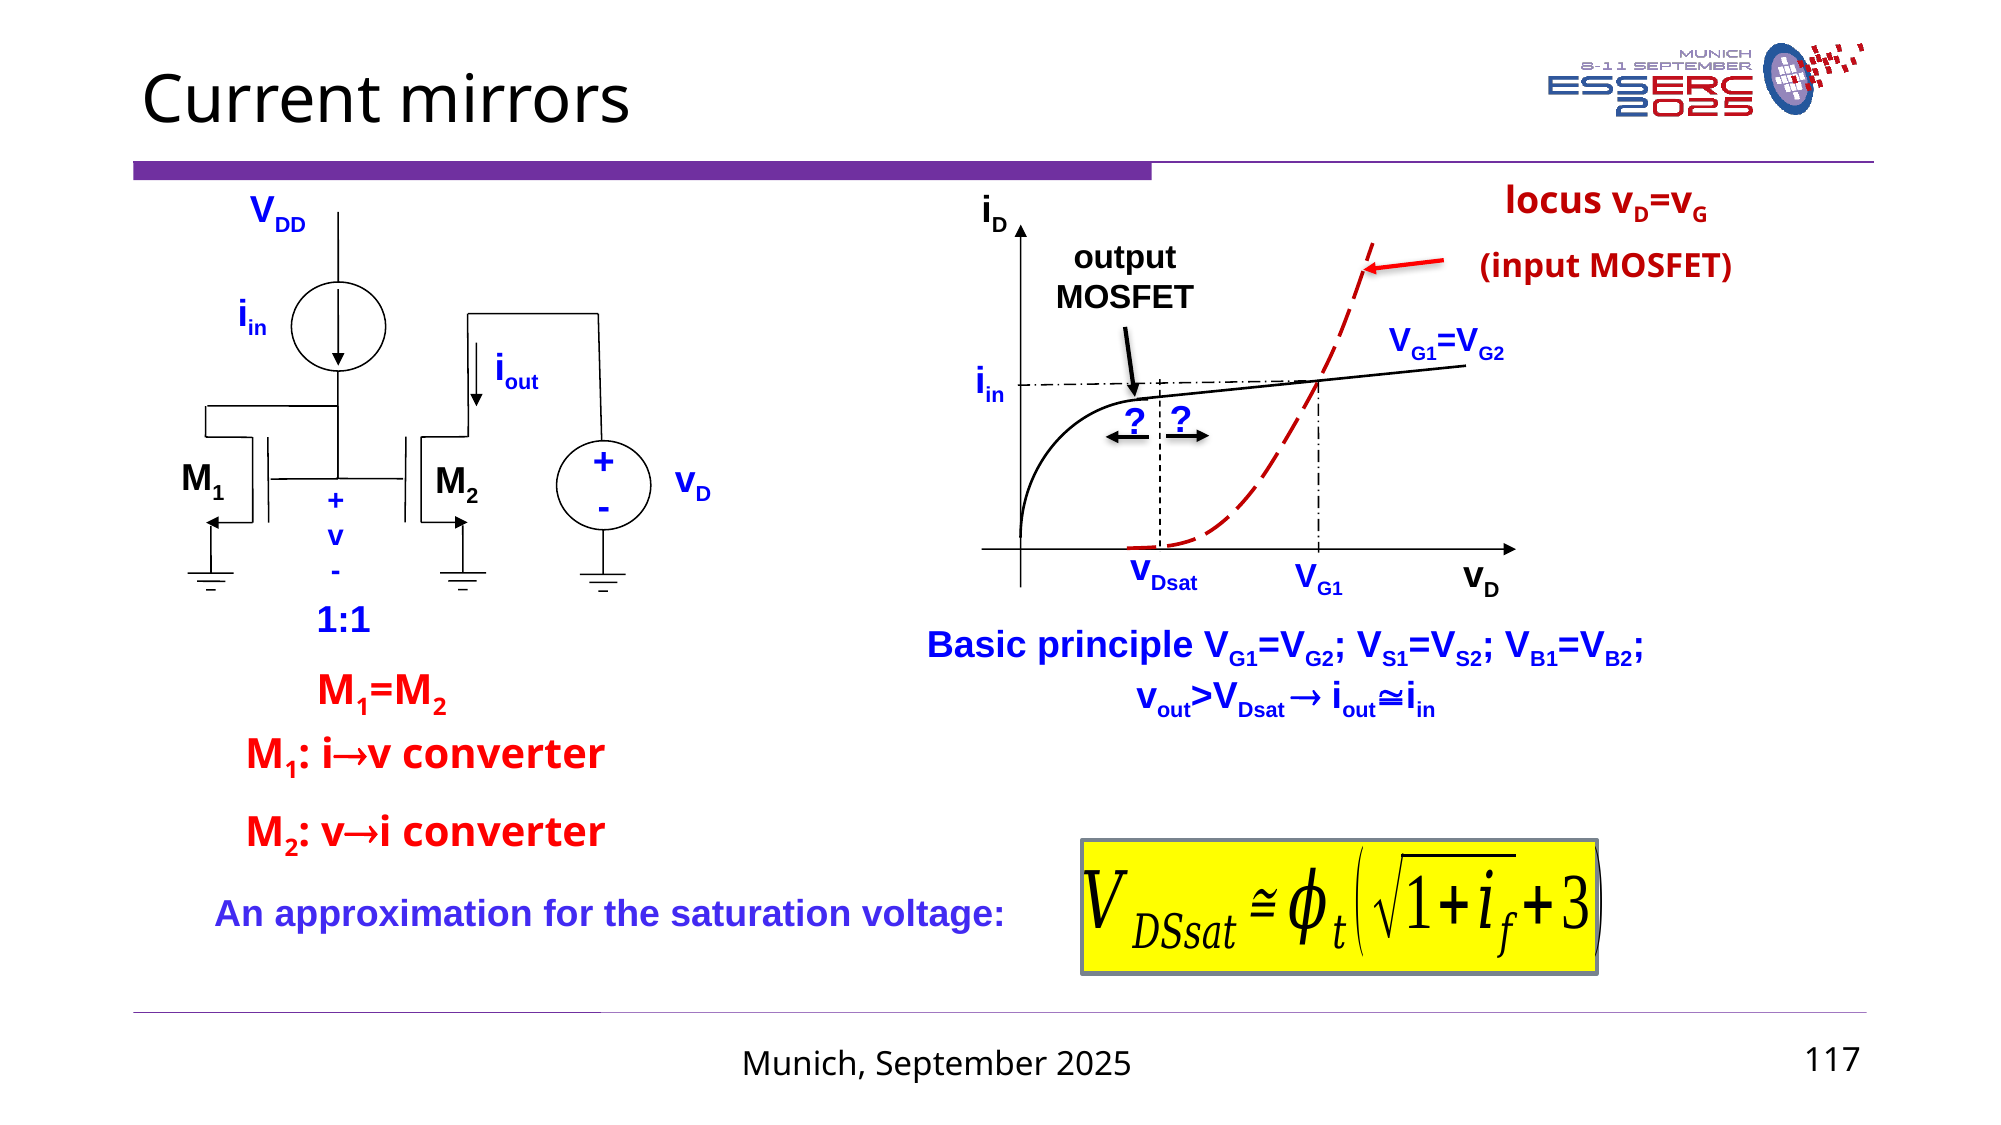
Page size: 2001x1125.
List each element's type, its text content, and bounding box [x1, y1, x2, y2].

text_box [1081, 840, 1607, 974]
text_box M1: iv converter M2: vi converter [189, 726, 662, 862]
text_box M1=M2 [201, 663, 562, 721]
picture [1538, 19, 1874, 138]
text_box An approximation for the saturation voltage: [199, 881, 1026, 942]
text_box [179, 177, 739, 641]
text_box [967, 168, 1864, 603]
text_box Basic principle VG1=VG2; VS1=VS2; VB1=VB2; vout>VDsat  ioutiin [832, 612, 1740, 730]
text_box Current mirrors [126, 48, 769, 144]
